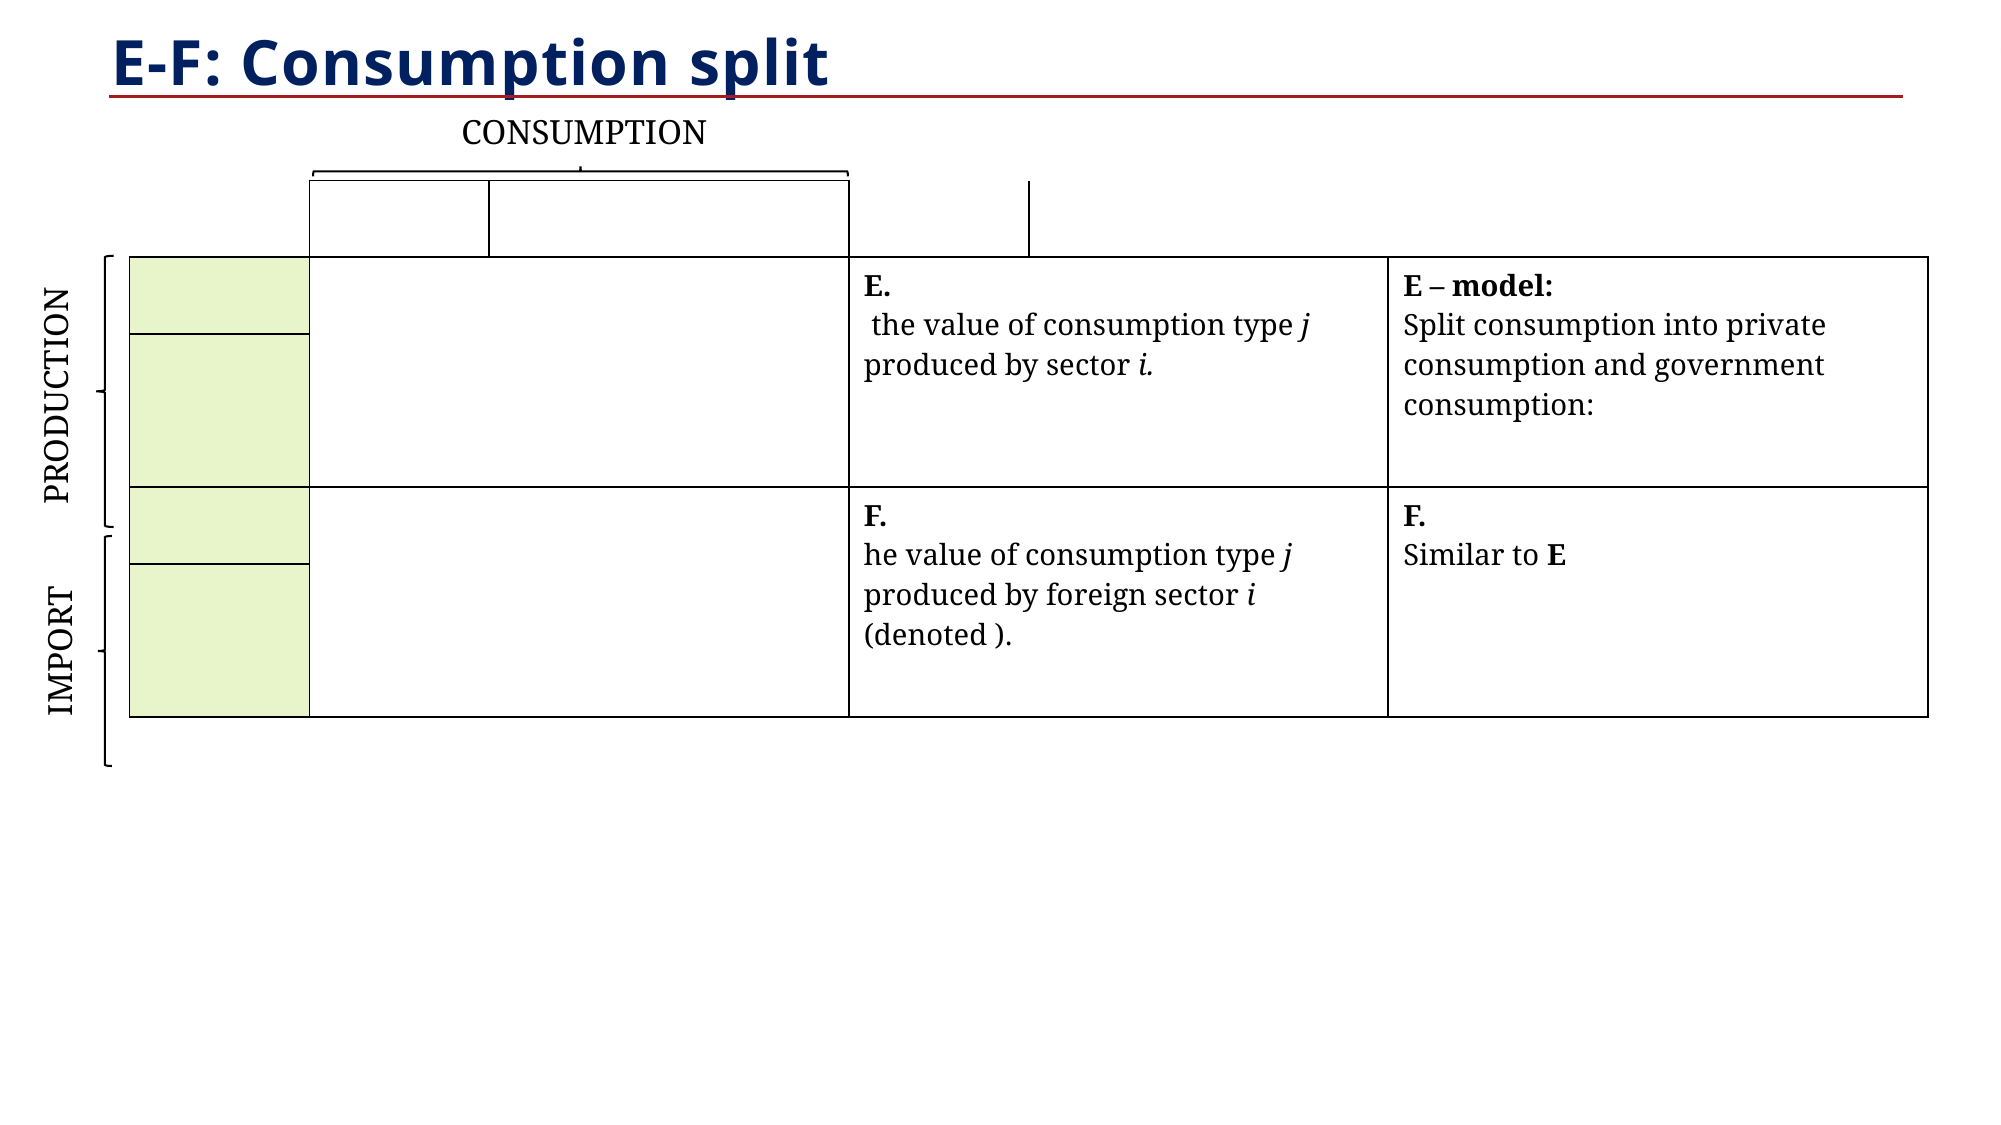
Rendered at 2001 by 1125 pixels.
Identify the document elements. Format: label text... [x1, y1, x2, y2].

text_box [312, 166, 849, 177]
text_box [98, 535, 112, 767]
text_box Import [20, 516, 98, 786]
text_box Production [16, 261, 94, 527]
text_box consumption [333, 104, 836, 160]
text_box [96, 255, 114, 528]
text_box E-F: Consumption split [96, 15, 1903, 97]
